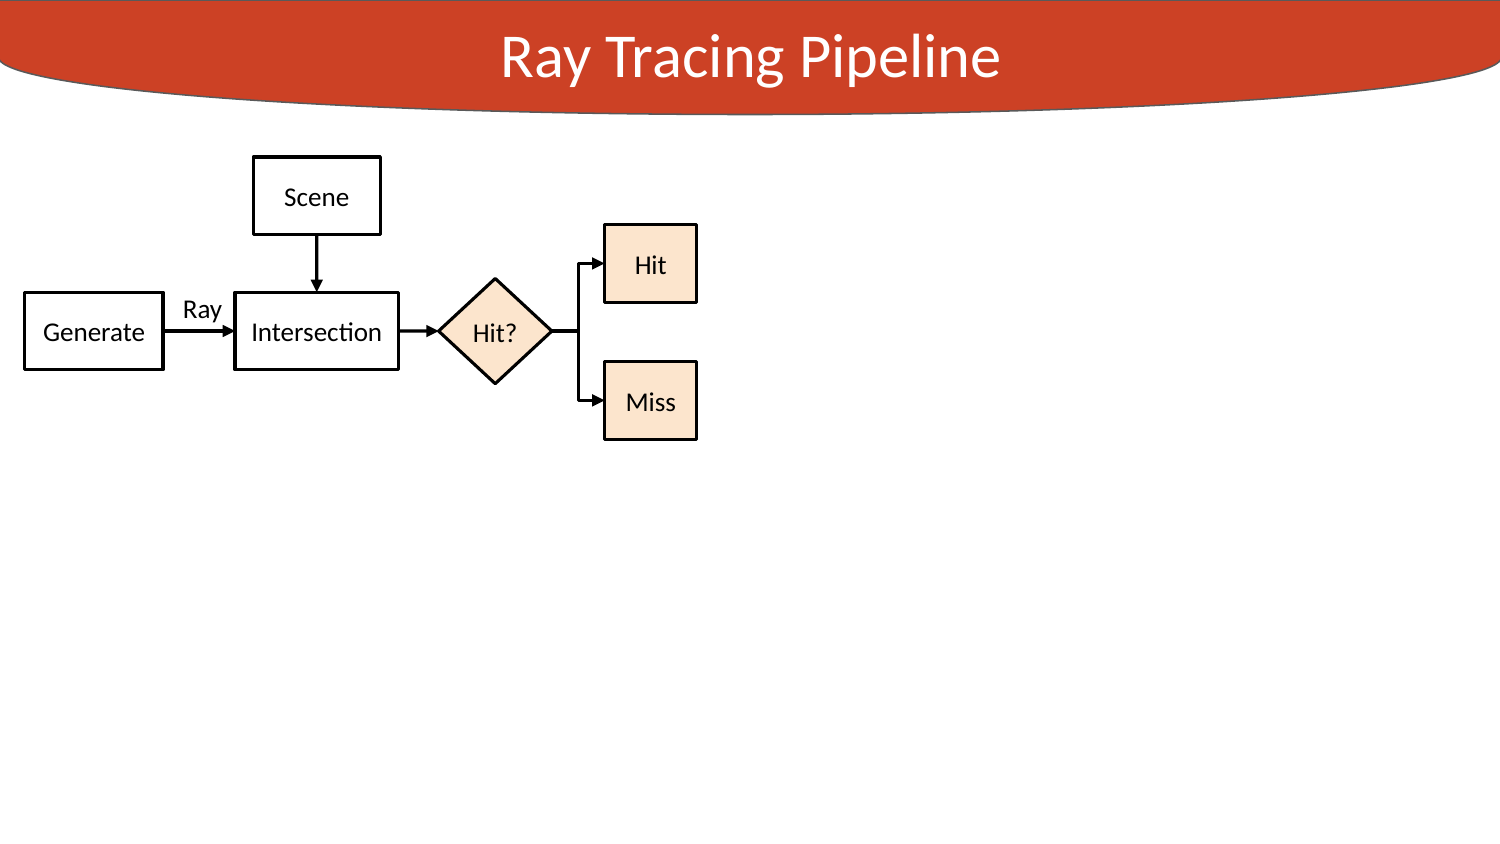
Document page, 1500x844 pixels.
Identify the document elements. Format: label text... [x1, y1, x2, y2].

text_box Miss [604, 361, 697, 440]
text_box Intersection [234, 292, 399, 370]
text_box Ray [163, 280, 243, 336]
text_box Experiments [970, 106, 1500, 113]
text_box [439, 315, 455, 347]
text_box [355, 106, 1145, 115]
text_box Experiments [0, 106, 530, 113]
text_box [468, 359, 522, 384]
text_box Ray Tracing Pipeline [0, 0, 1500, 106]
text_box Hit? [455, 303, 535, 359]
text_box Hit [604, 224, 697, 303]
text_box Generate [24, 292, 164, 370]
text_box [551, 263, 605, 330]
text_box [551, 330, 605, 401]
text_box [468, 278, 522, 303]
text_box Scene [253, 156, 381, 235]
text_box [535, 315, 546, 347]
